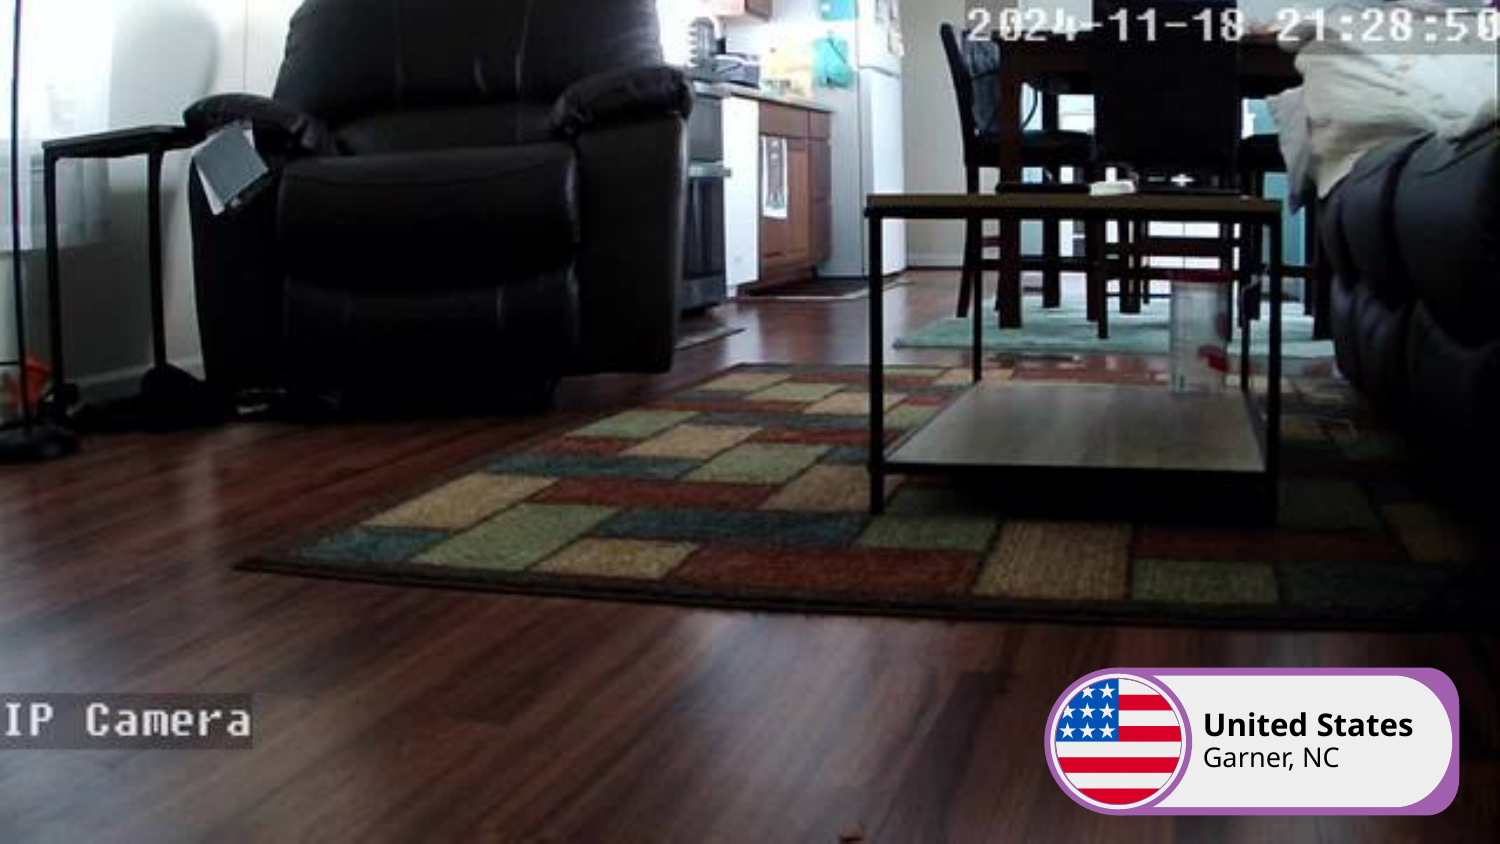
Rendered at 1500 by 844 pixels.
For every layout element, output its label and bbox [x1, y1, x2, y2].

picture [0, 0, 1500, 844]
text_box [1202, 700, 1425, 799]
text_box [1044, 667, 1460, 816]
